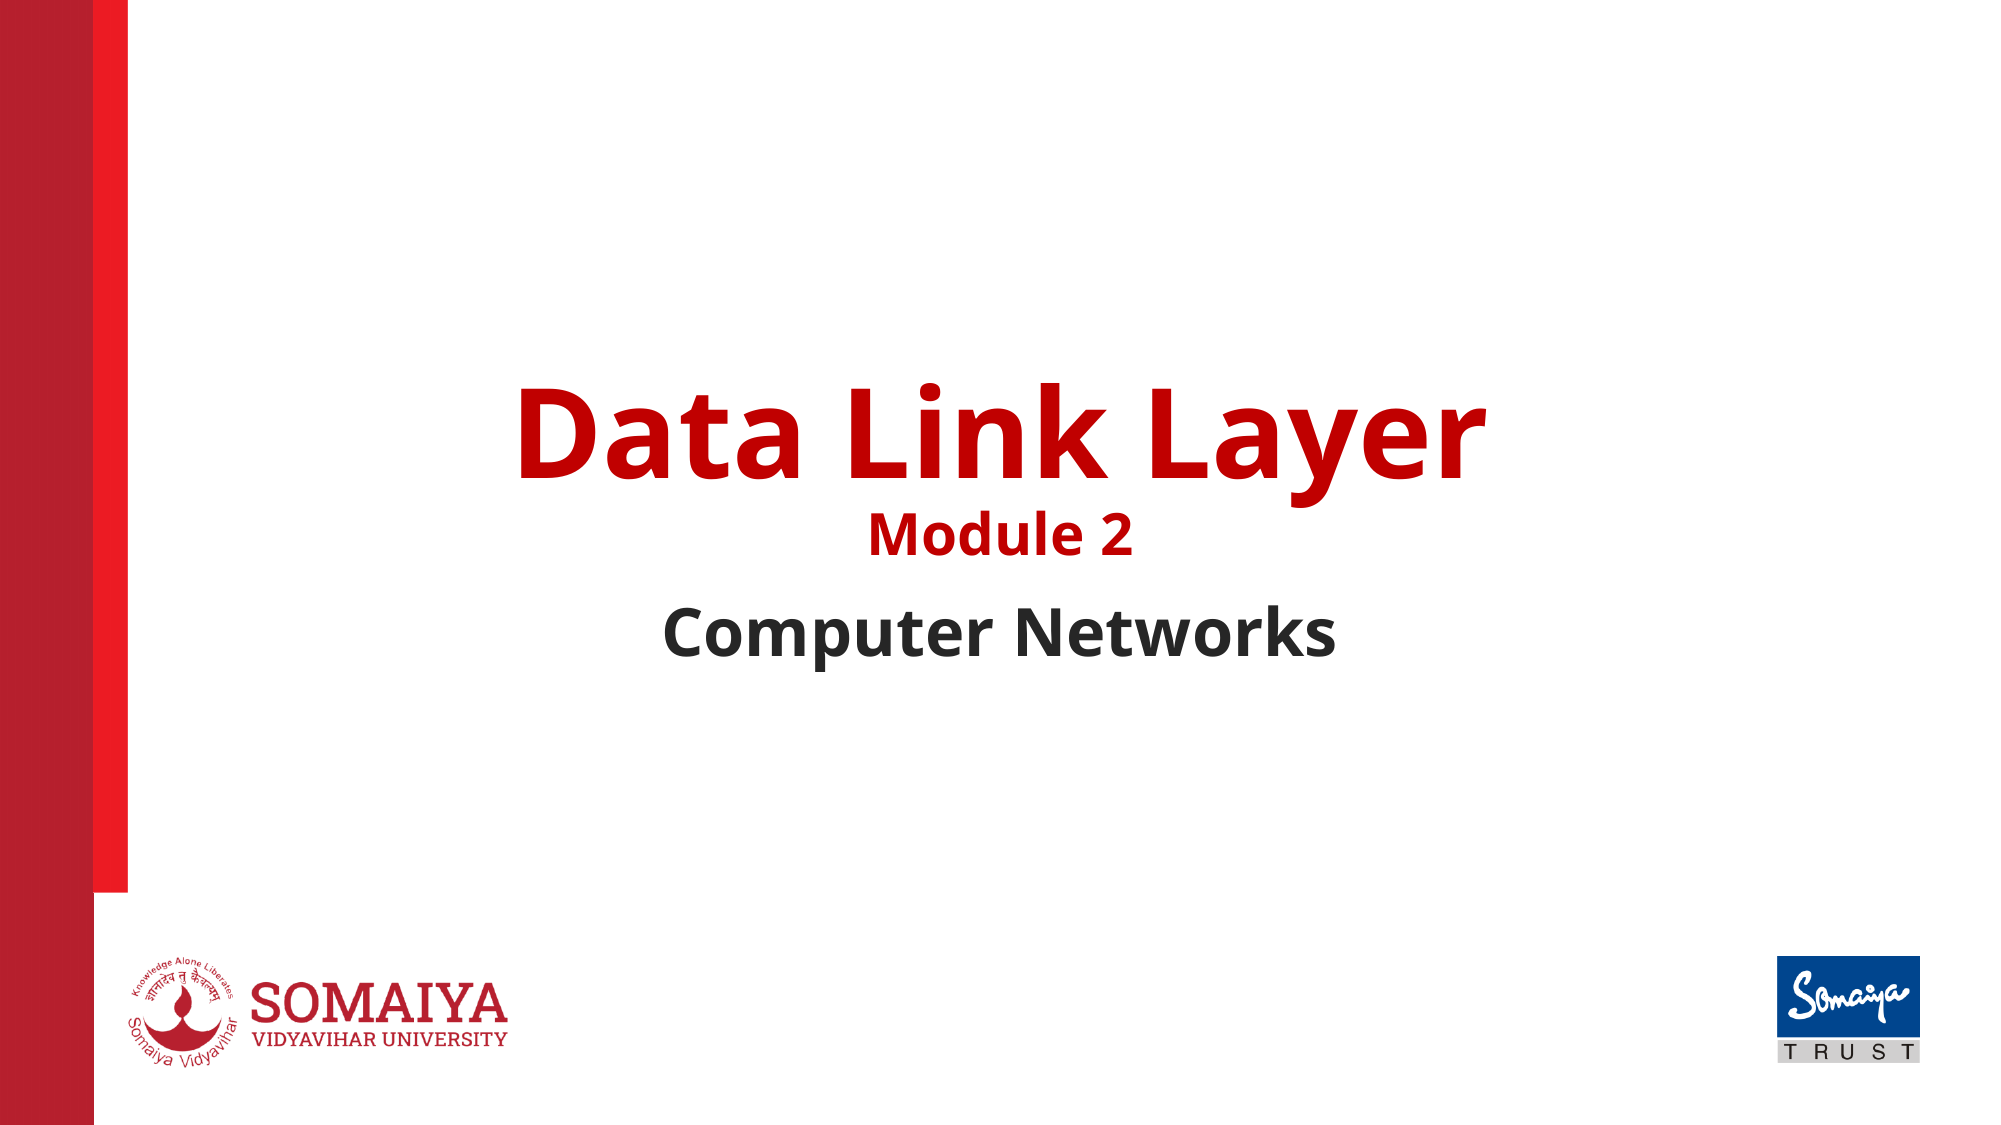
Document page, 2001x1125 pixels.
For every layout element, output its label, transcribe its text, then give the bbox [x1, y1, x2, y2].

picture [1777, 956, 1920, 1063]
picture [0, 0, 703, 1125]
subtitle Computer Networks [249, 590, 1750, 863]
title Data Link Layer Module 2 [249, 184, 1750, 576]
